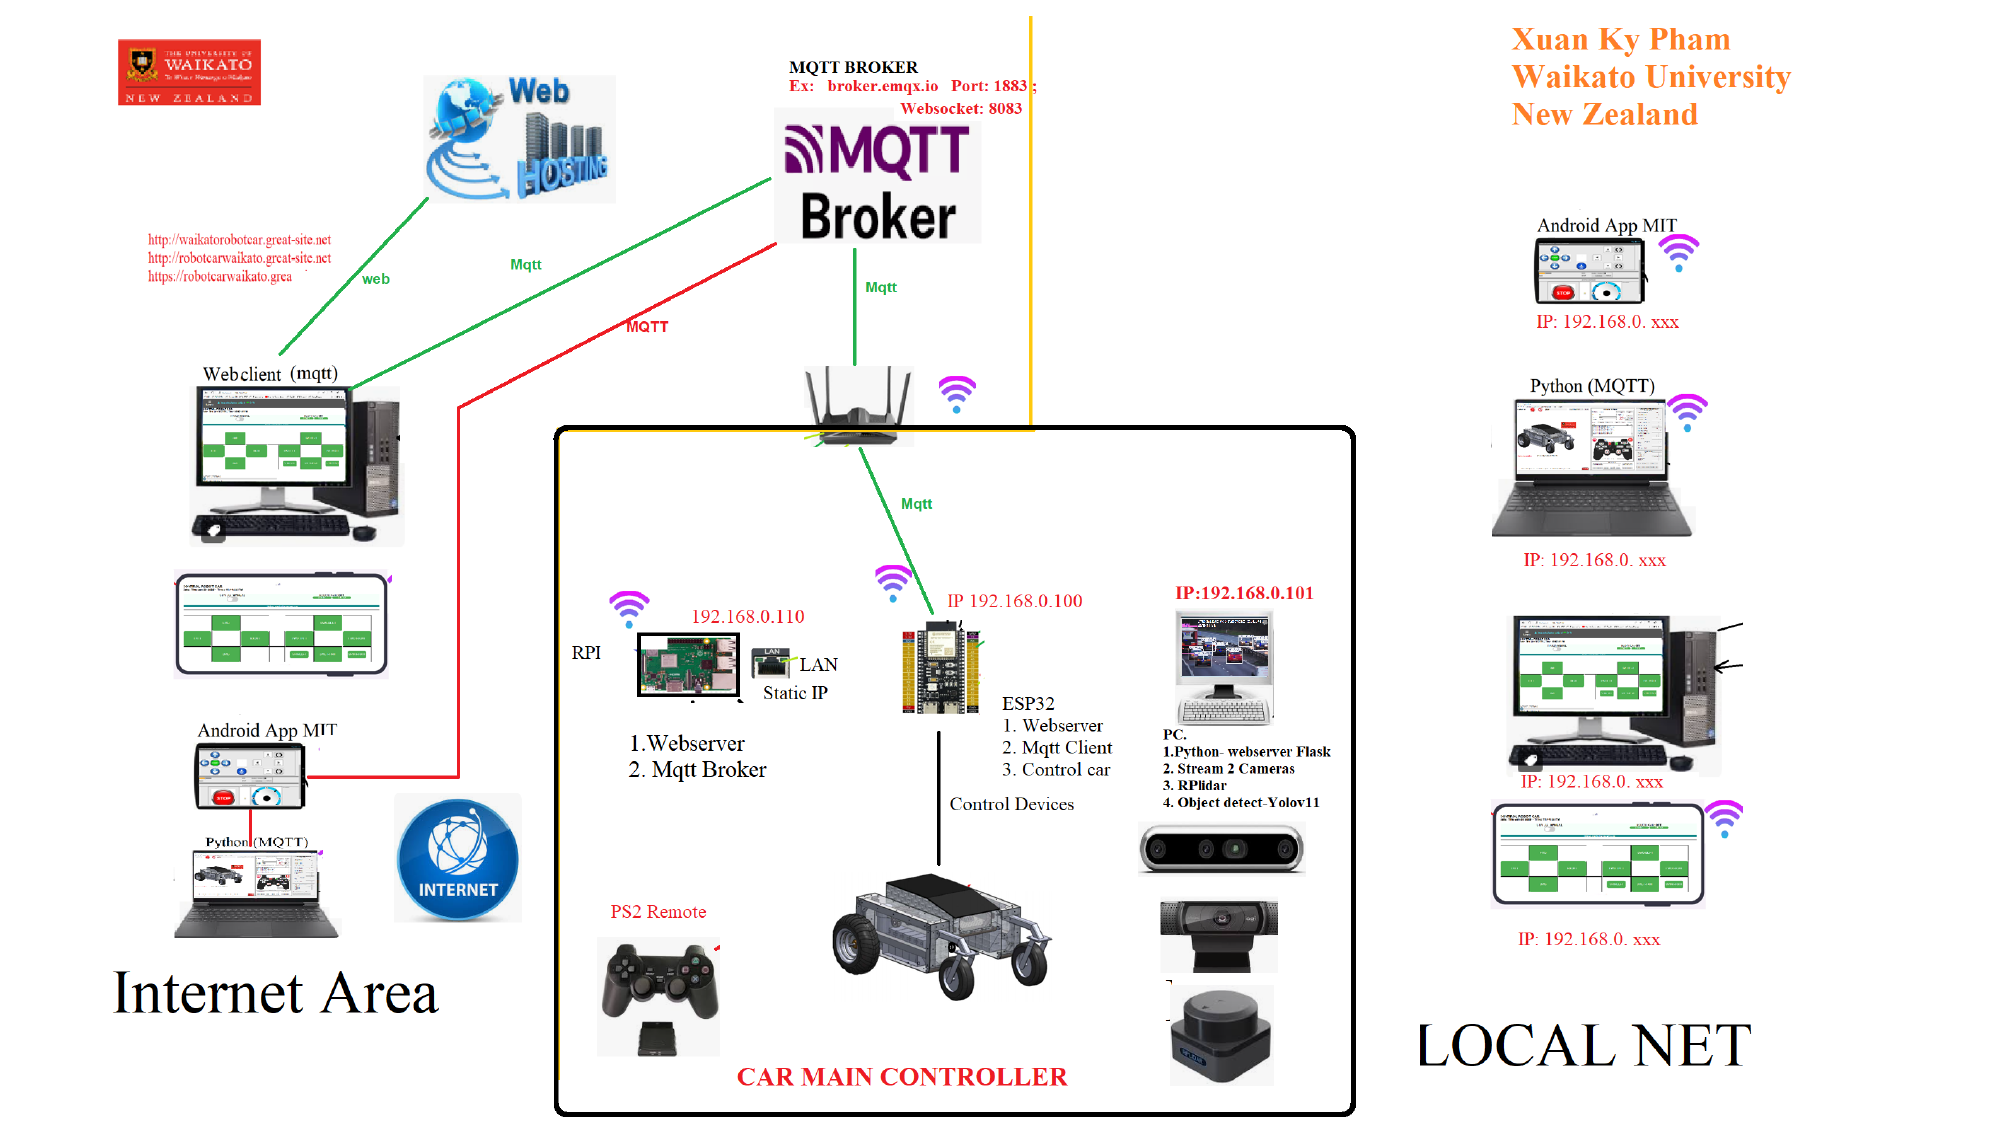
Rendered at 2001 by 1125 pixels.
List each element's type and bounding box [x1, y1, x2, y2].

picture [102, 16, 1828, 1125]
